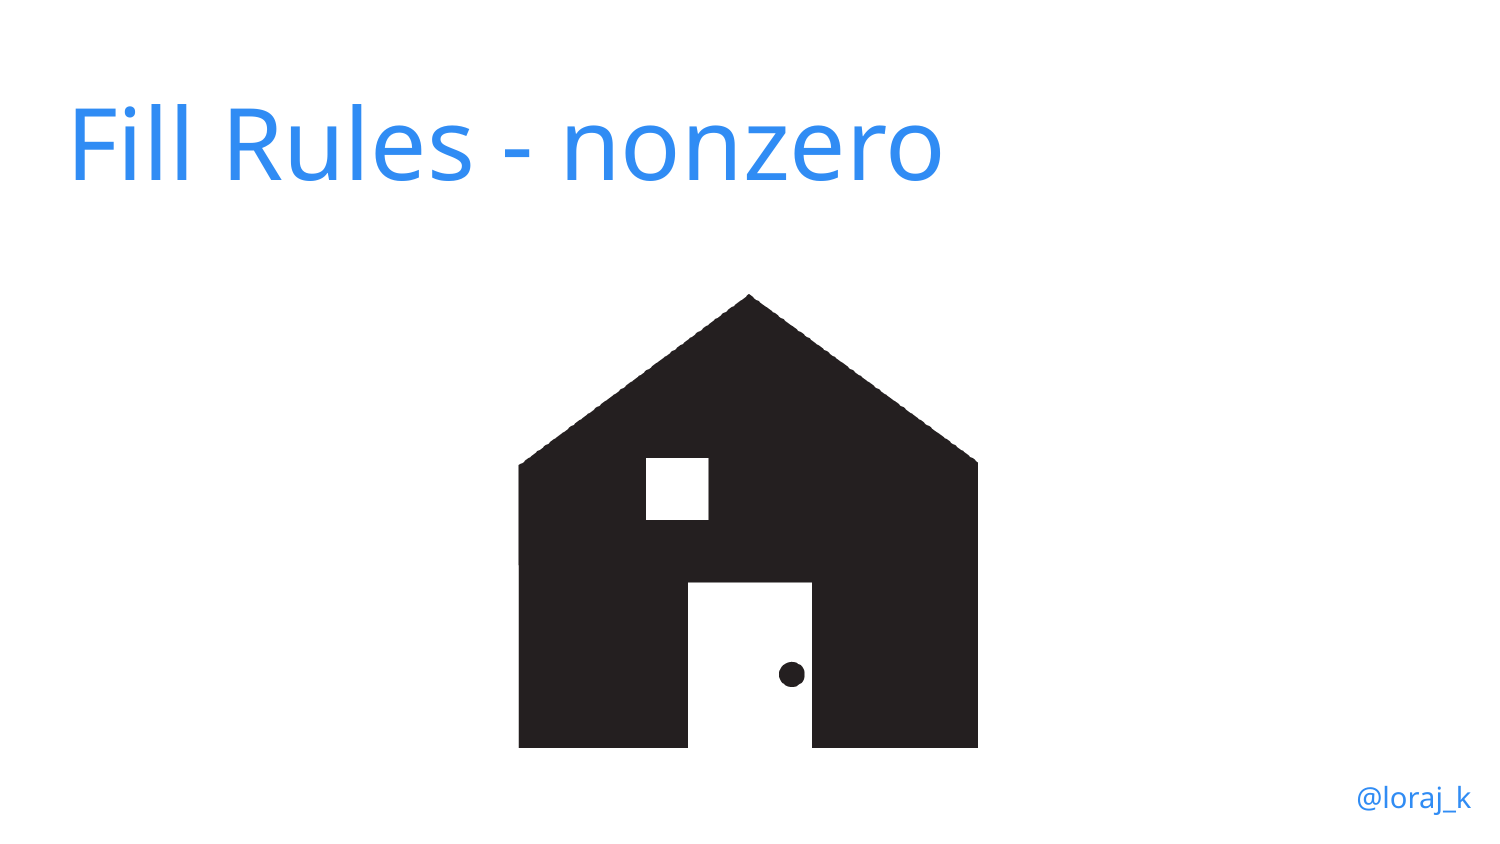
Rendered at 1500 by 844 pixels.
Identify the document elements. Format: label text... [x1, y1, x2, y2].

title Fill Rules - nonzero [51, 91, 1036, 216]
picture [505, 275, 995, 766]
text_box @loraj_k [1153, 765, 1487, 829]
